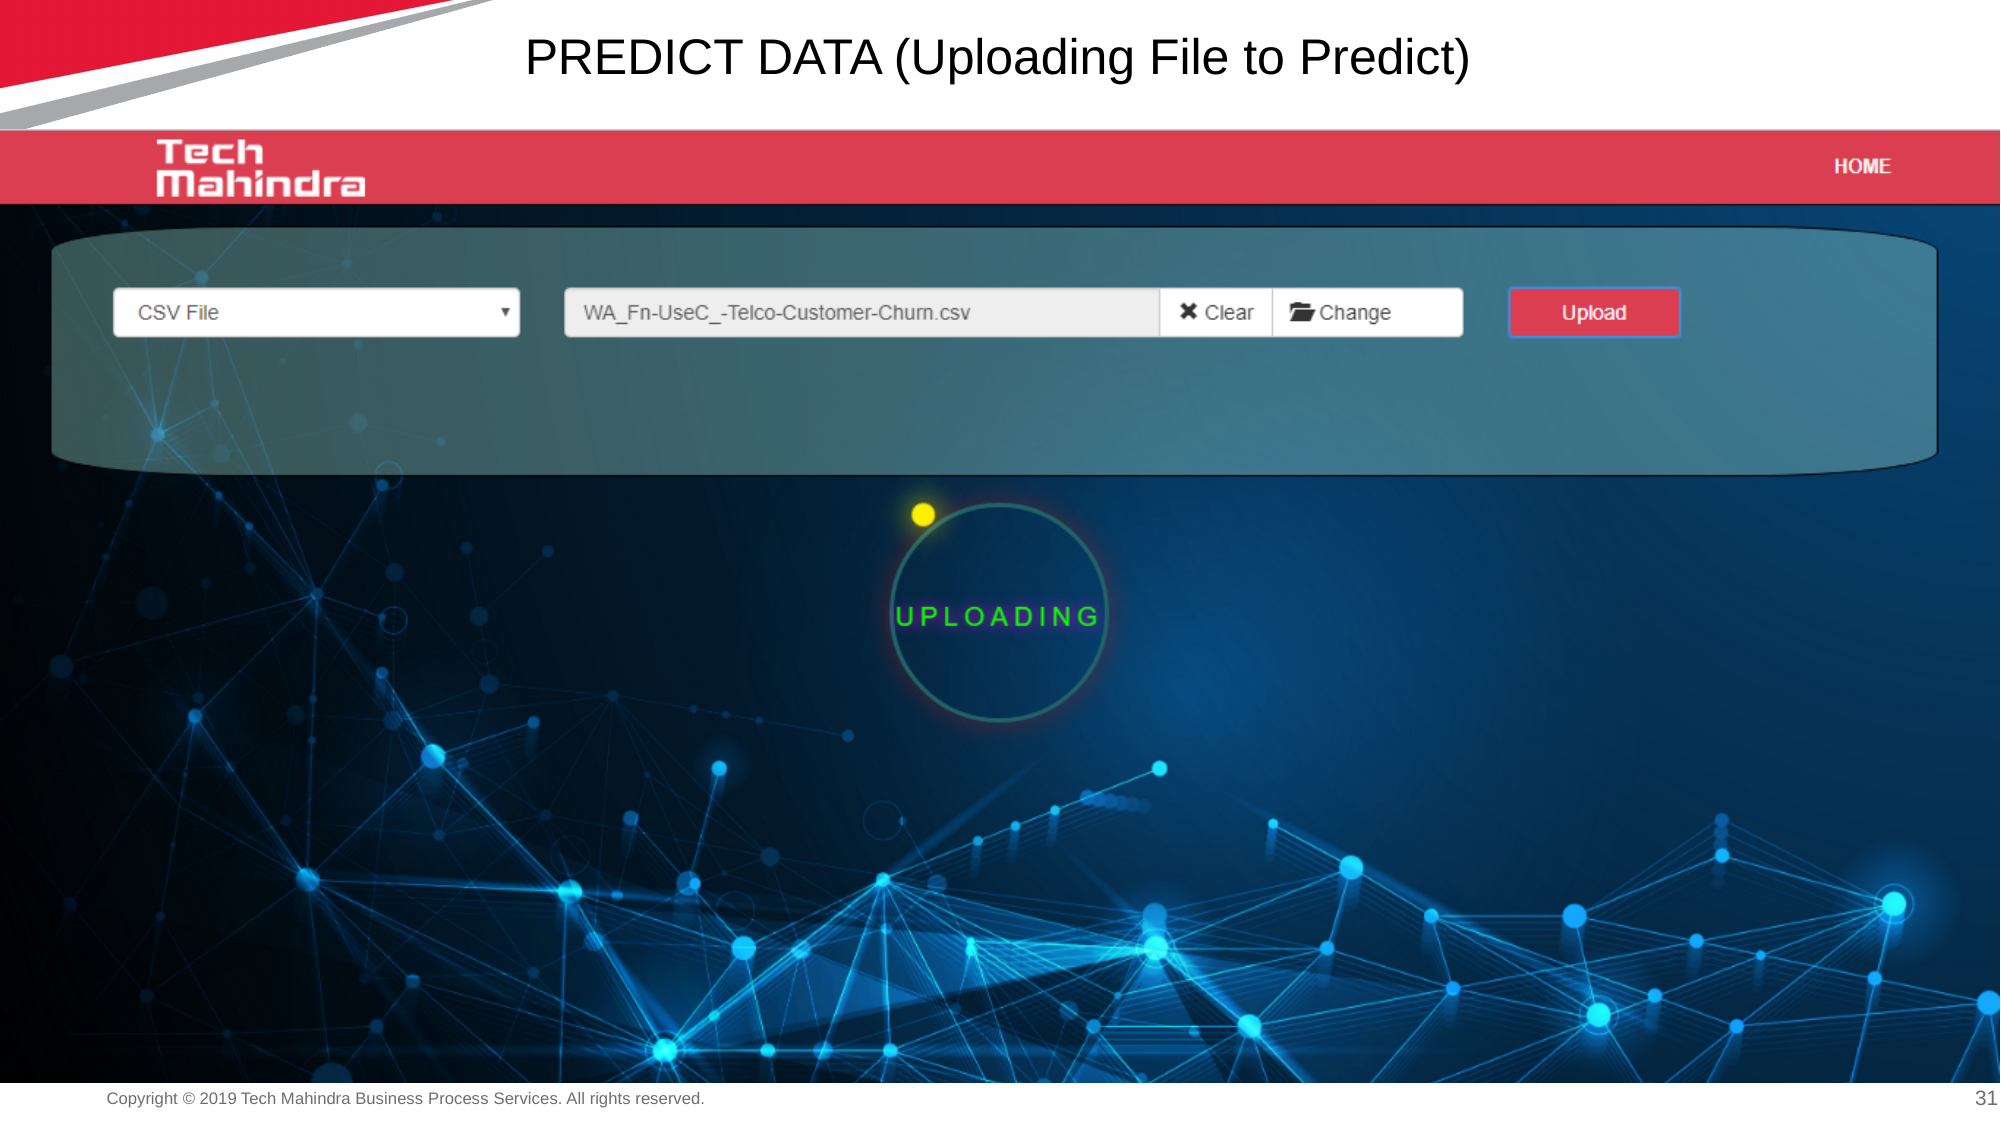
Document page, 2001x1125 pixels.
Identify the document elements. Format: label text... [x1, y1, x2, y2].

picture [762, 1048, 774, 1053]
picture [710, 1012, 718, 1020]
picture [0, 0, 2000, 1083]
text_box PREDICT DATA (Uploading File to Predict) [510, 16, 1487, 92]
picture [654, 1040, 677, 1060]
picture [884, 1047, 896, 1054]
